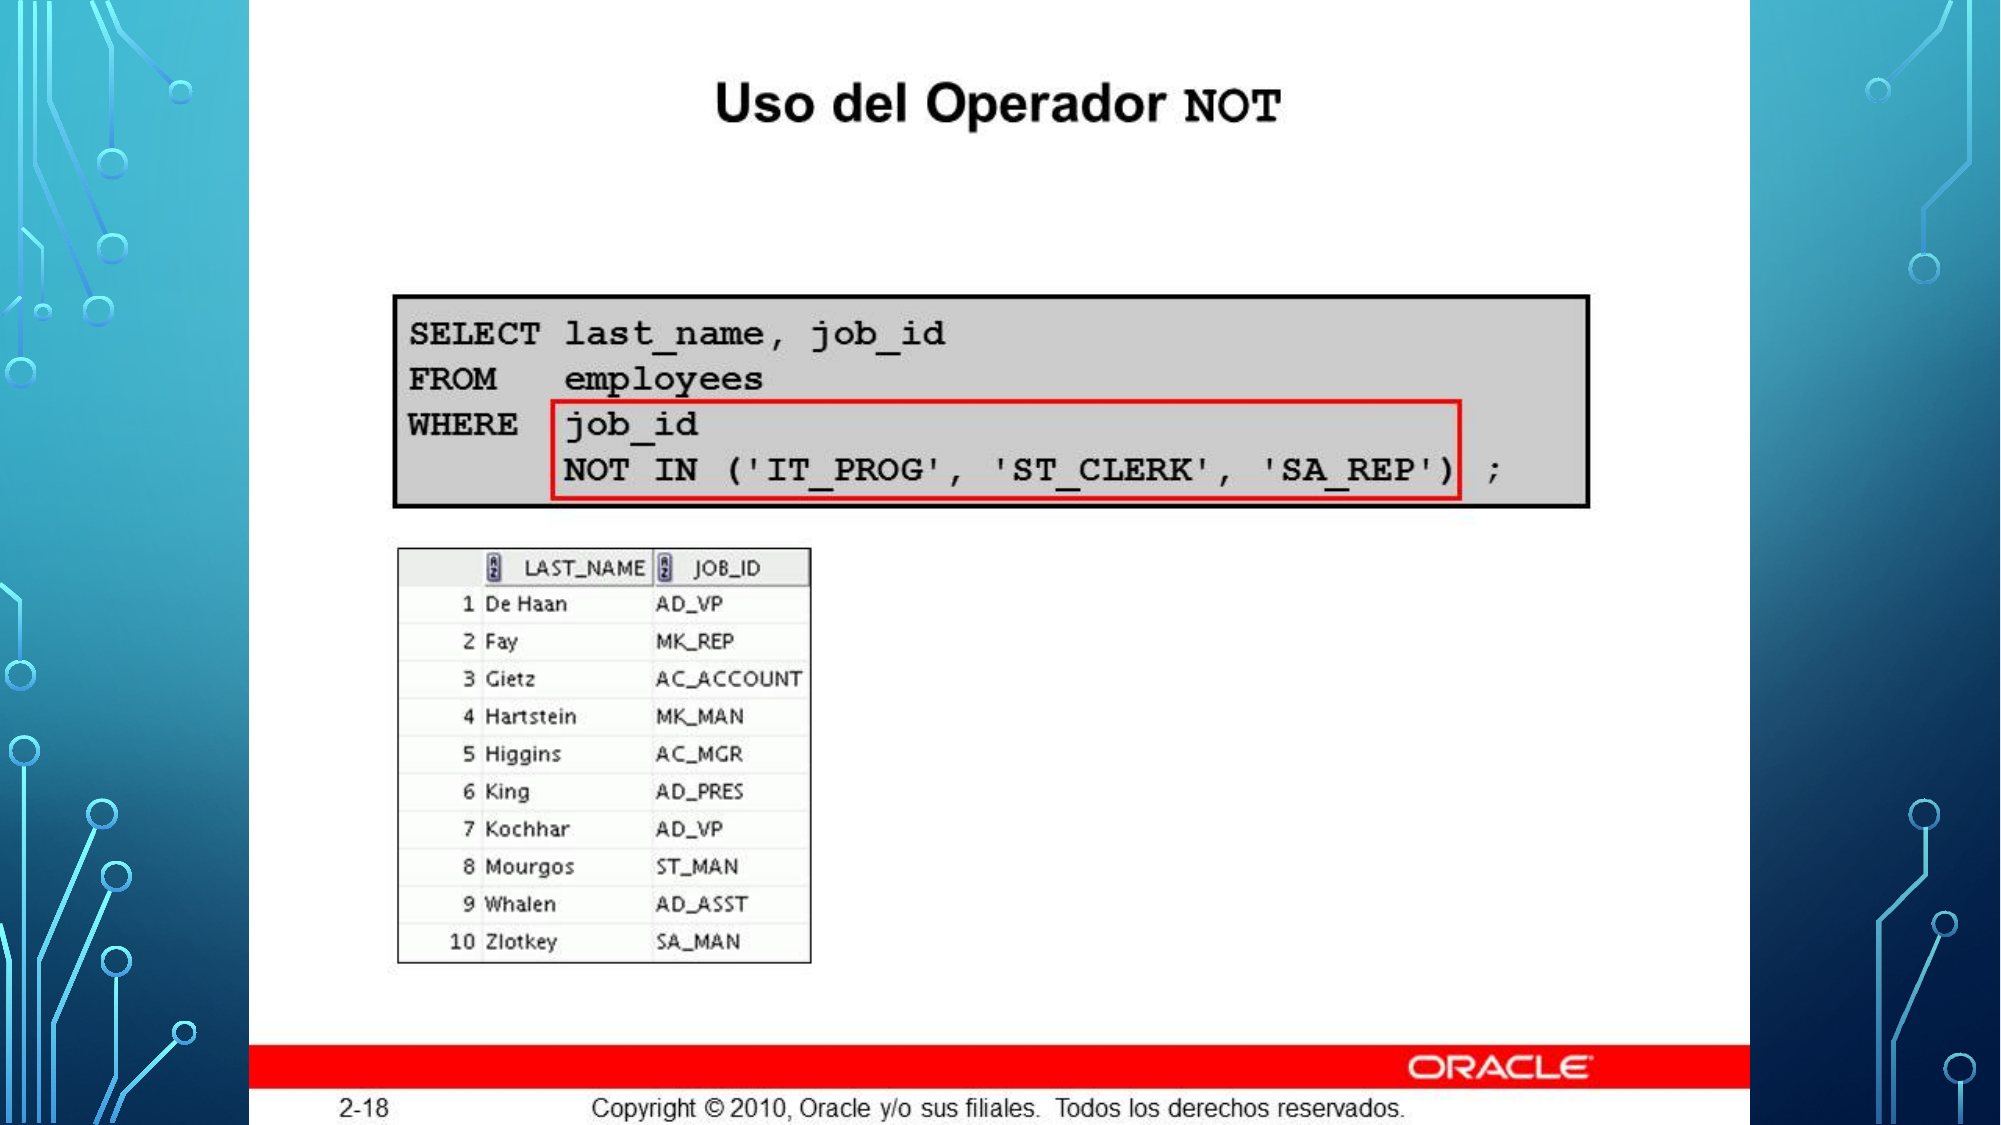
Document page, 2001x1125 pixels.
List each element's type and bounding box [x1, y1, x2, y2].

picture [249, 0, 1751, 1125]
